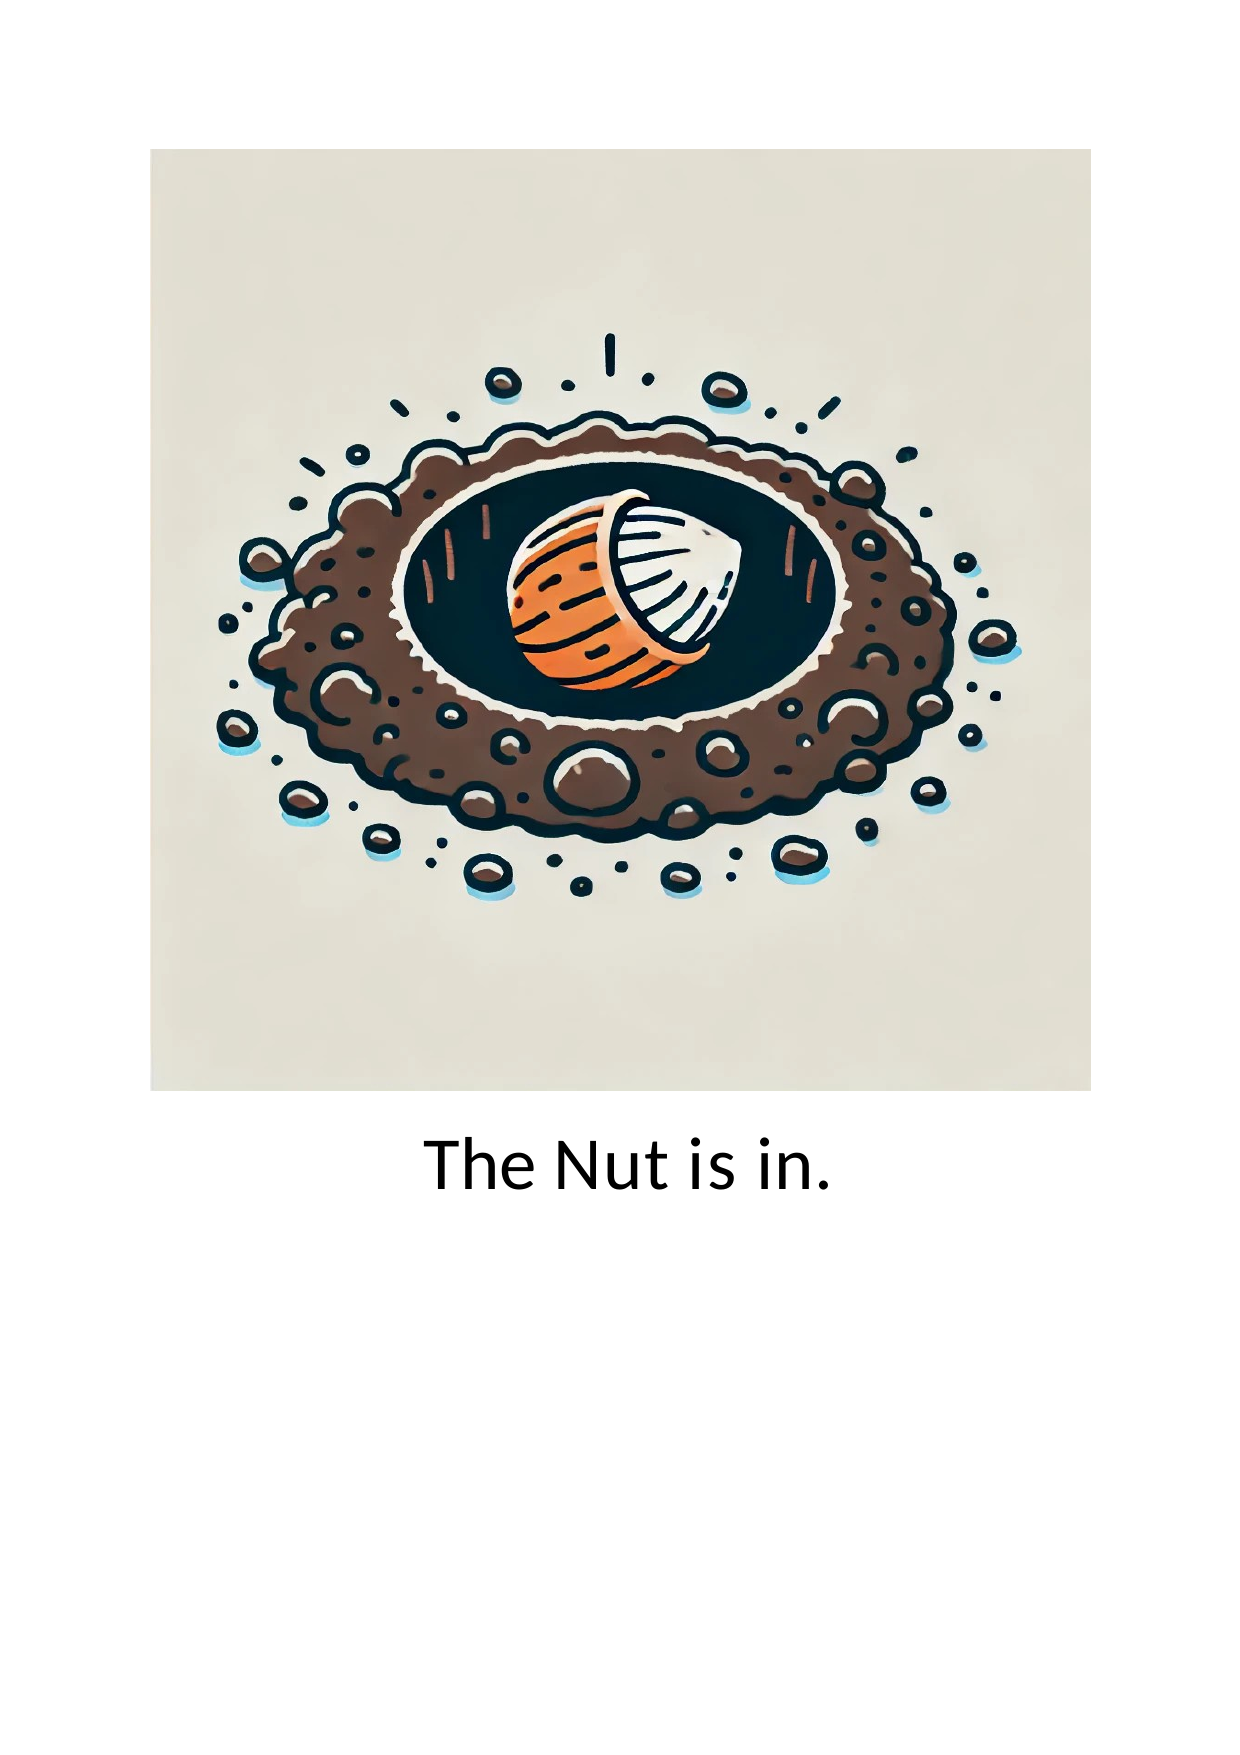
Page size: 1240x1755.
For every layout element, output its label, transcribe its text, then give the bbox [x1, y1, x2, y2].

text_box The Nut is in. [147, 1112, 1108, 1205]
picture [149, 149, 1091, 1091]
